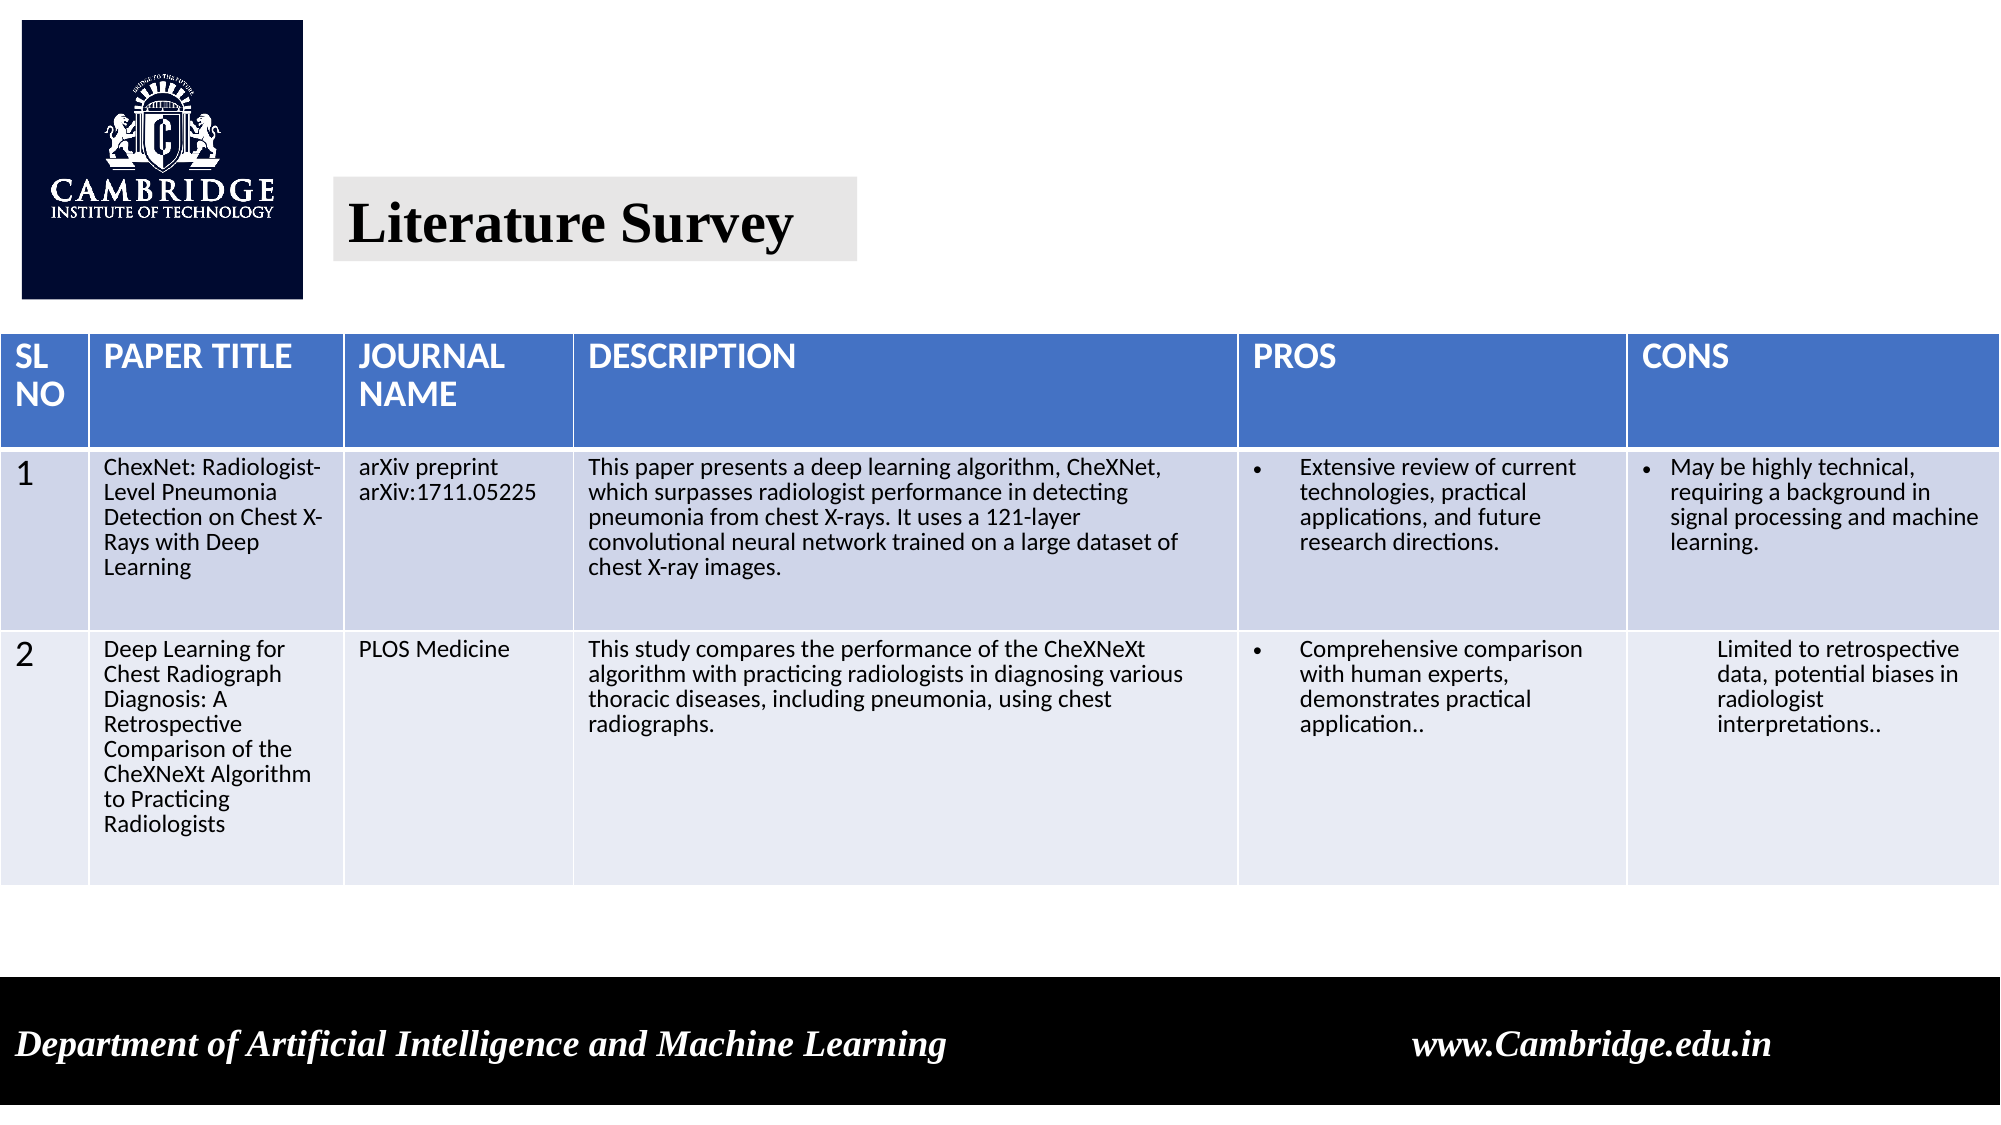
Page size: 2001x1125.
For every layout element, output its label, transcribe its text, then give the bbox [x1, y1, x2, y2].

table_cell May be highly technical, requiring a background in signal processing and machine learning. [1628, 452, 1999, 630]
table_header PROS [1239, 334, 1626, 447]
table_cell Comprehensive comparison with human experts, demonstrates practical application.. [1239, 632, 1626, 885]
table_cell Extensive review of current technologies, practical applications, and future research directions. [1239, 452, 1626, 630]
table_header PAPER TITLE [90, 334, 343, 447]
text_box Department of Artificial Intelligence and Machine Learning www.Cambridge.edu.in [0, 977, 2000, 1105]
table_cell This paper presents a deep learning algorithm, CheXNet, which surpasses radiologist performance in detecting pneumonia from chest X-rays. It uses a 121-layer convolutional neural network trained on a large dataset of chest X-ray images. [574, 452, 1237, 630]
table_header JOURNAL NAME [345, 334, 573, 447]
table_cell Limited to retrospective data, potential biases in radiologist interpretations.. [1628, 632, 1999, 885]
table_header CONS [1628, 334, 1999, 447]
table_header SL NO [1, 334, 88, 447]
table_cell ChexNet: Radiologist-Level Pneumonia Detection on Chest X-Rays with Deep Learning [90, 452, 343, 630]
picture [51, 74, 274, 218]
table_cell This study compares the performance of the CheXNeXt algorithm with practicing radiologists in diagnosing various thoracic diseases, including pneumonia, using chest radiographs. [574, 632, 1237, 885]
table_cell PLOS Medicine [345, 632, 573, 885]
text_box Literature Survey [333, 176, 858, 262]
table_cell arXiv preprint arXiv:1711.05225 [345, 452, 573, 630]
table_cell 2 [1, 632, 88, 885]
table_cell Deep Learning for Chest Radiograph Diagnosis: A Retrospective Comparison of the CheXNeXt Algorithm to Practicing Radiologists [90, 632, 343, 885]
table_cell 1 [1, 452, 88, 630]
table_header DESCRIPTION [574, 334, 1237, 447]
